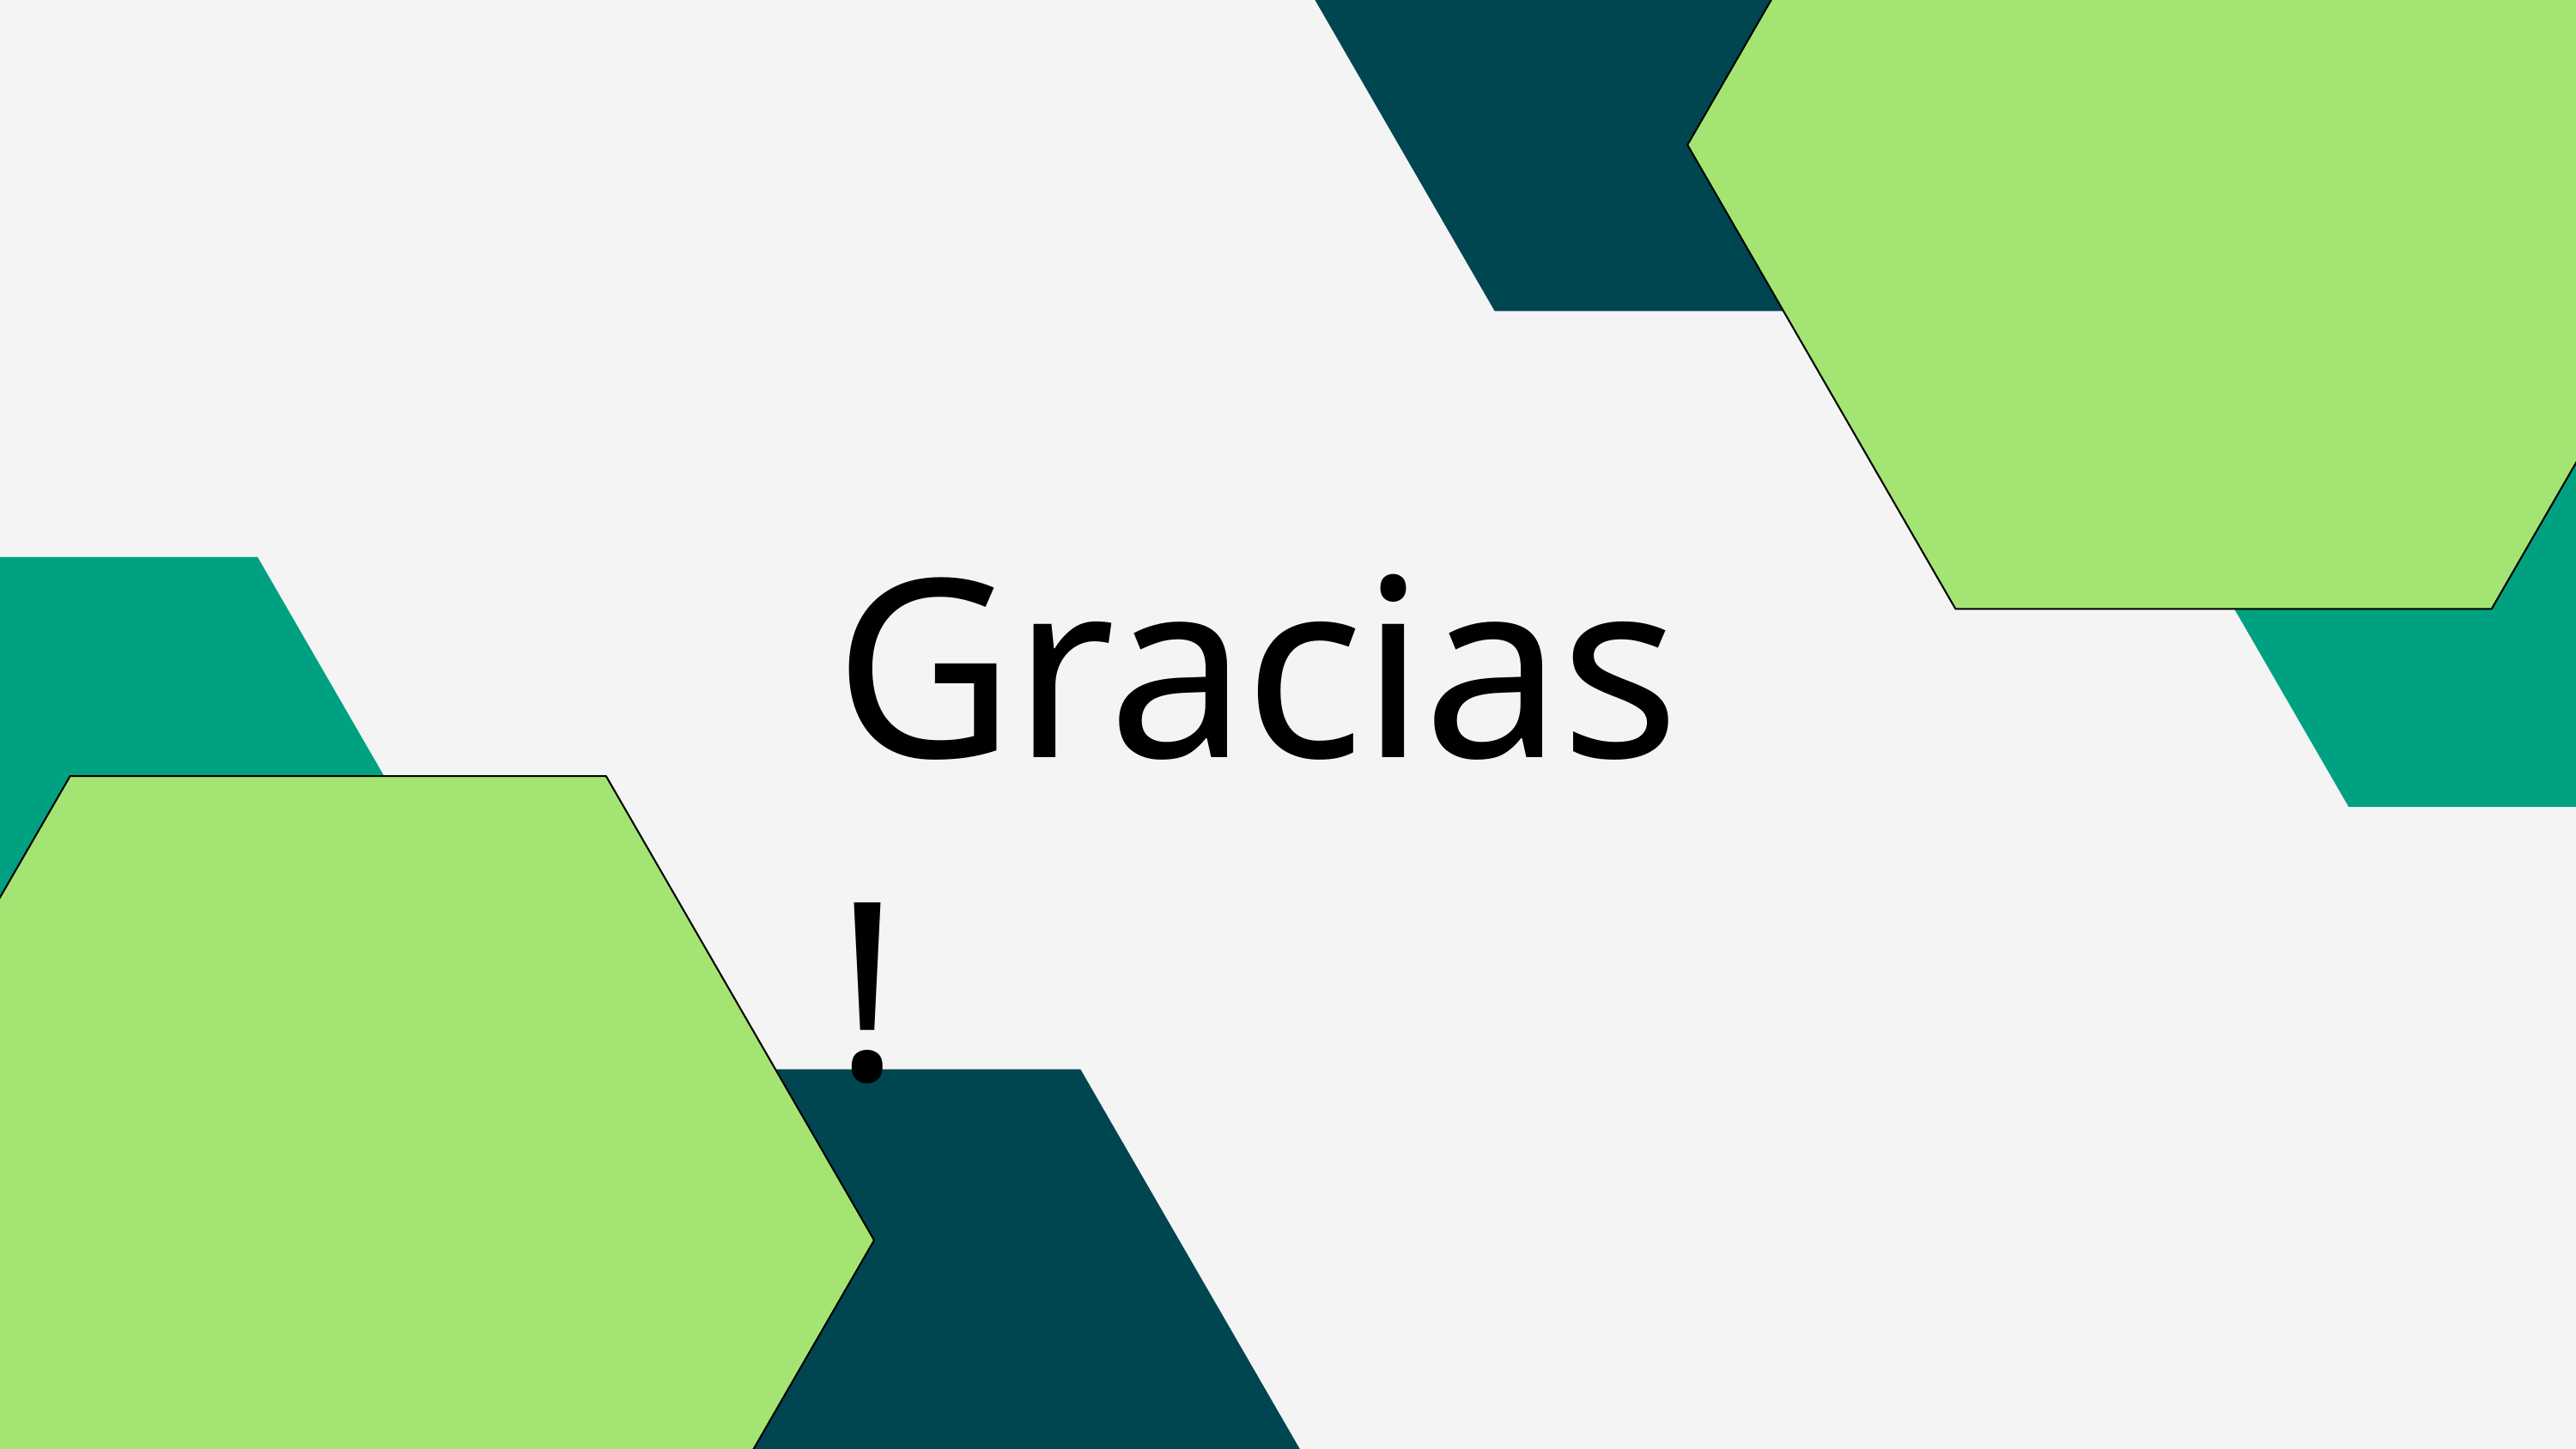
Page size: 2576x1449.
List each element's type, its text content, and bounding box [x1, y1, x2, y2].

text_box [878, 1069, 1328, 1449]
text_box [2173, 616, 2576, 808]
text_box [1686, 0, 2576, 609]
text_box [0, 775, 875, 1449]
text_box Gracias! [834, 483, 1742, 1131]
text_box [1247, 0, 1682, 312]
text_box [0, 556, 433, 775]
